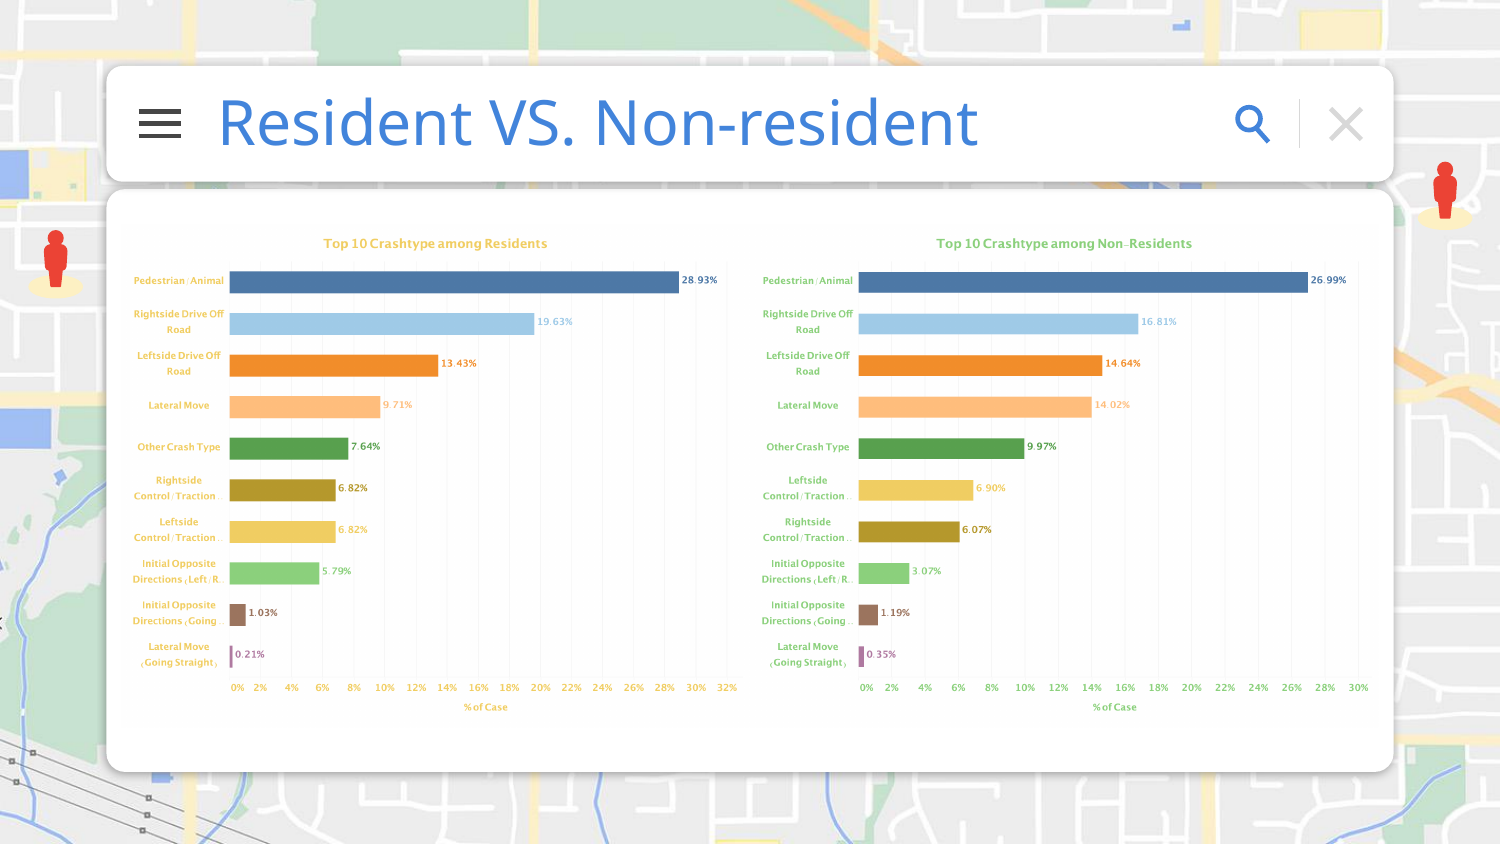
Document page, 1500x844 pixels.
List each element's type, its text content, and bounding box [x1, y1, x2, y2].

picture [0, 0, 1500, 844]
title Resident VS. Non-resident [217, 83, 1382, 162]
